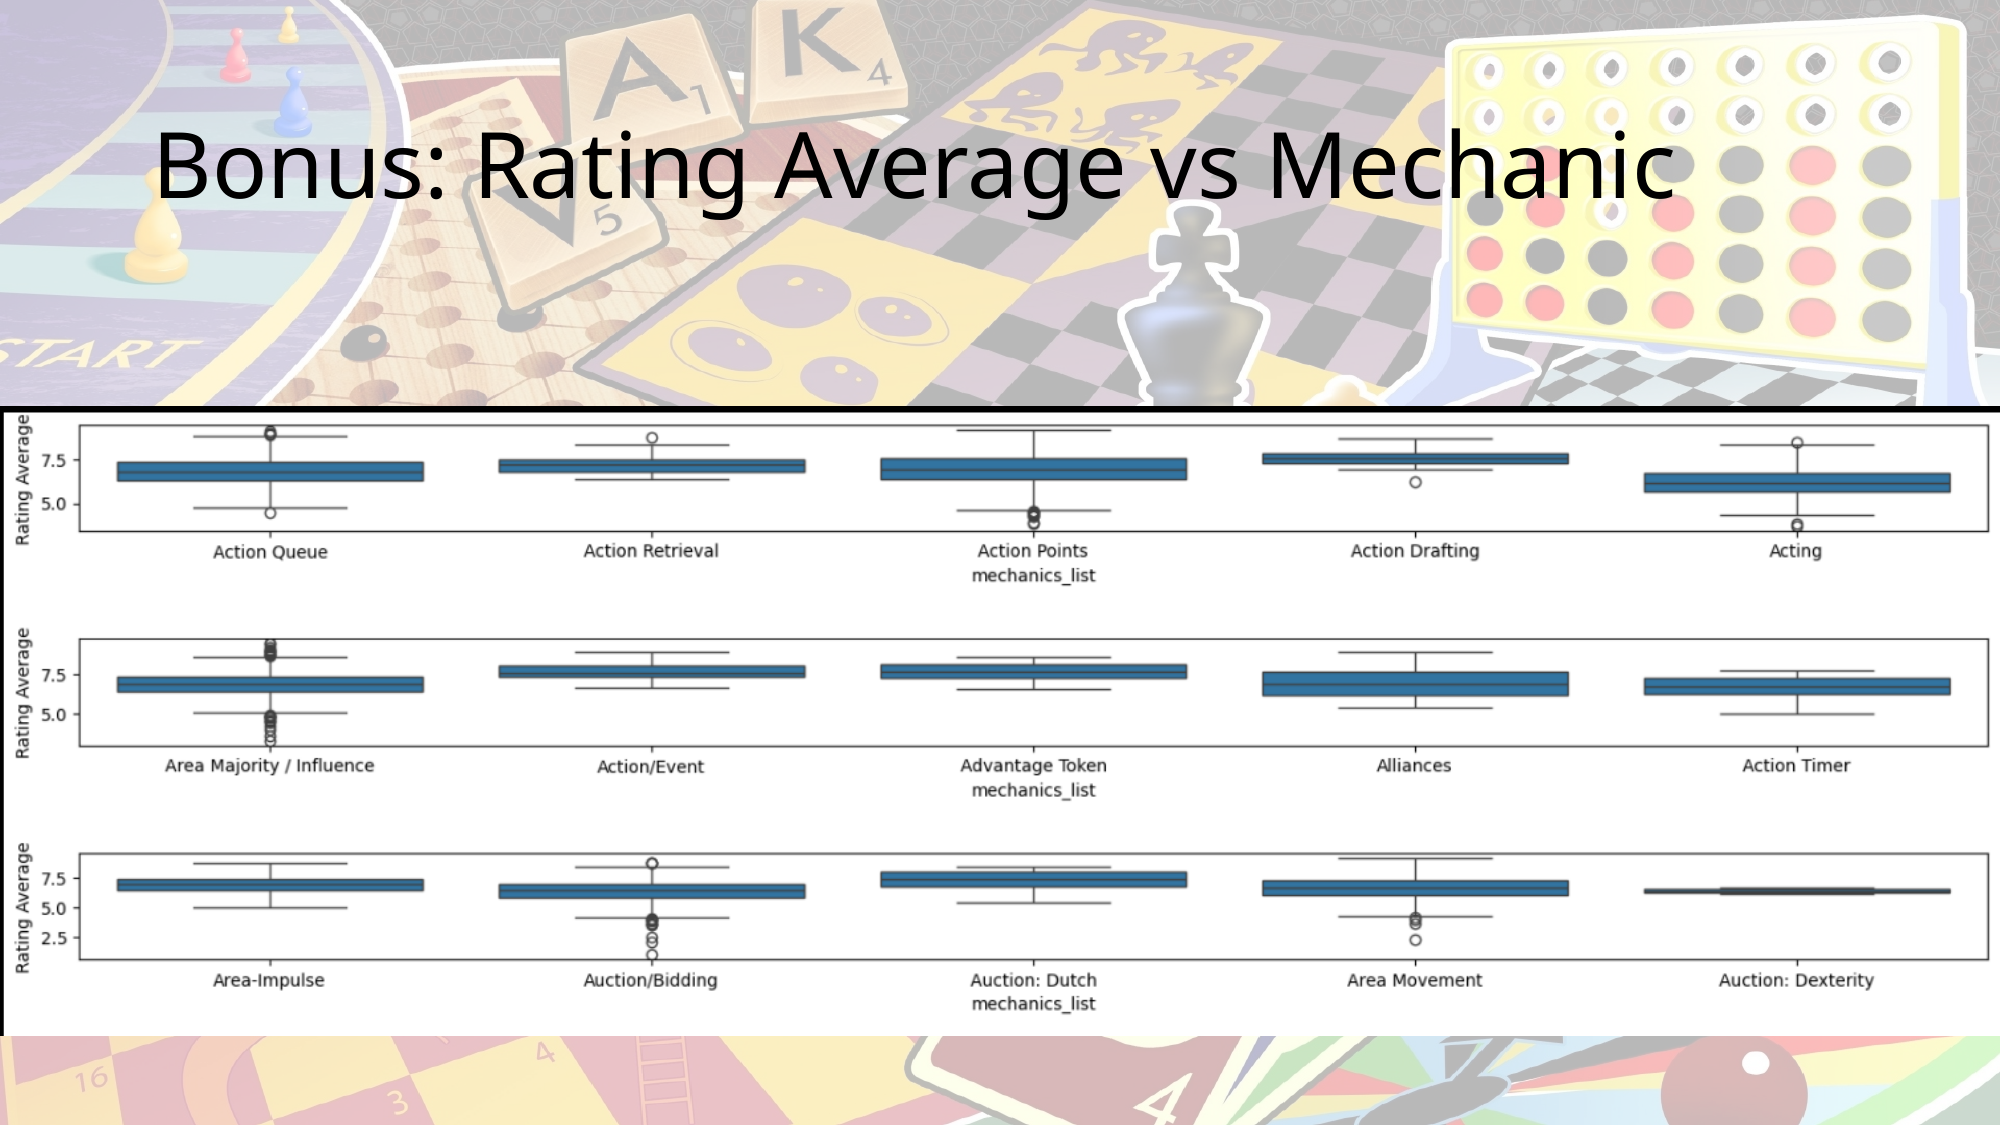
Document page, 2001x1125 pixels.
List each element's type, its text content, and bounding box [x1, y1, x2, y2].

title Bonus: Rating Average vs Mechanic [137, 59, 1863, 278]
picture [0, 406, 2000, 1036]
